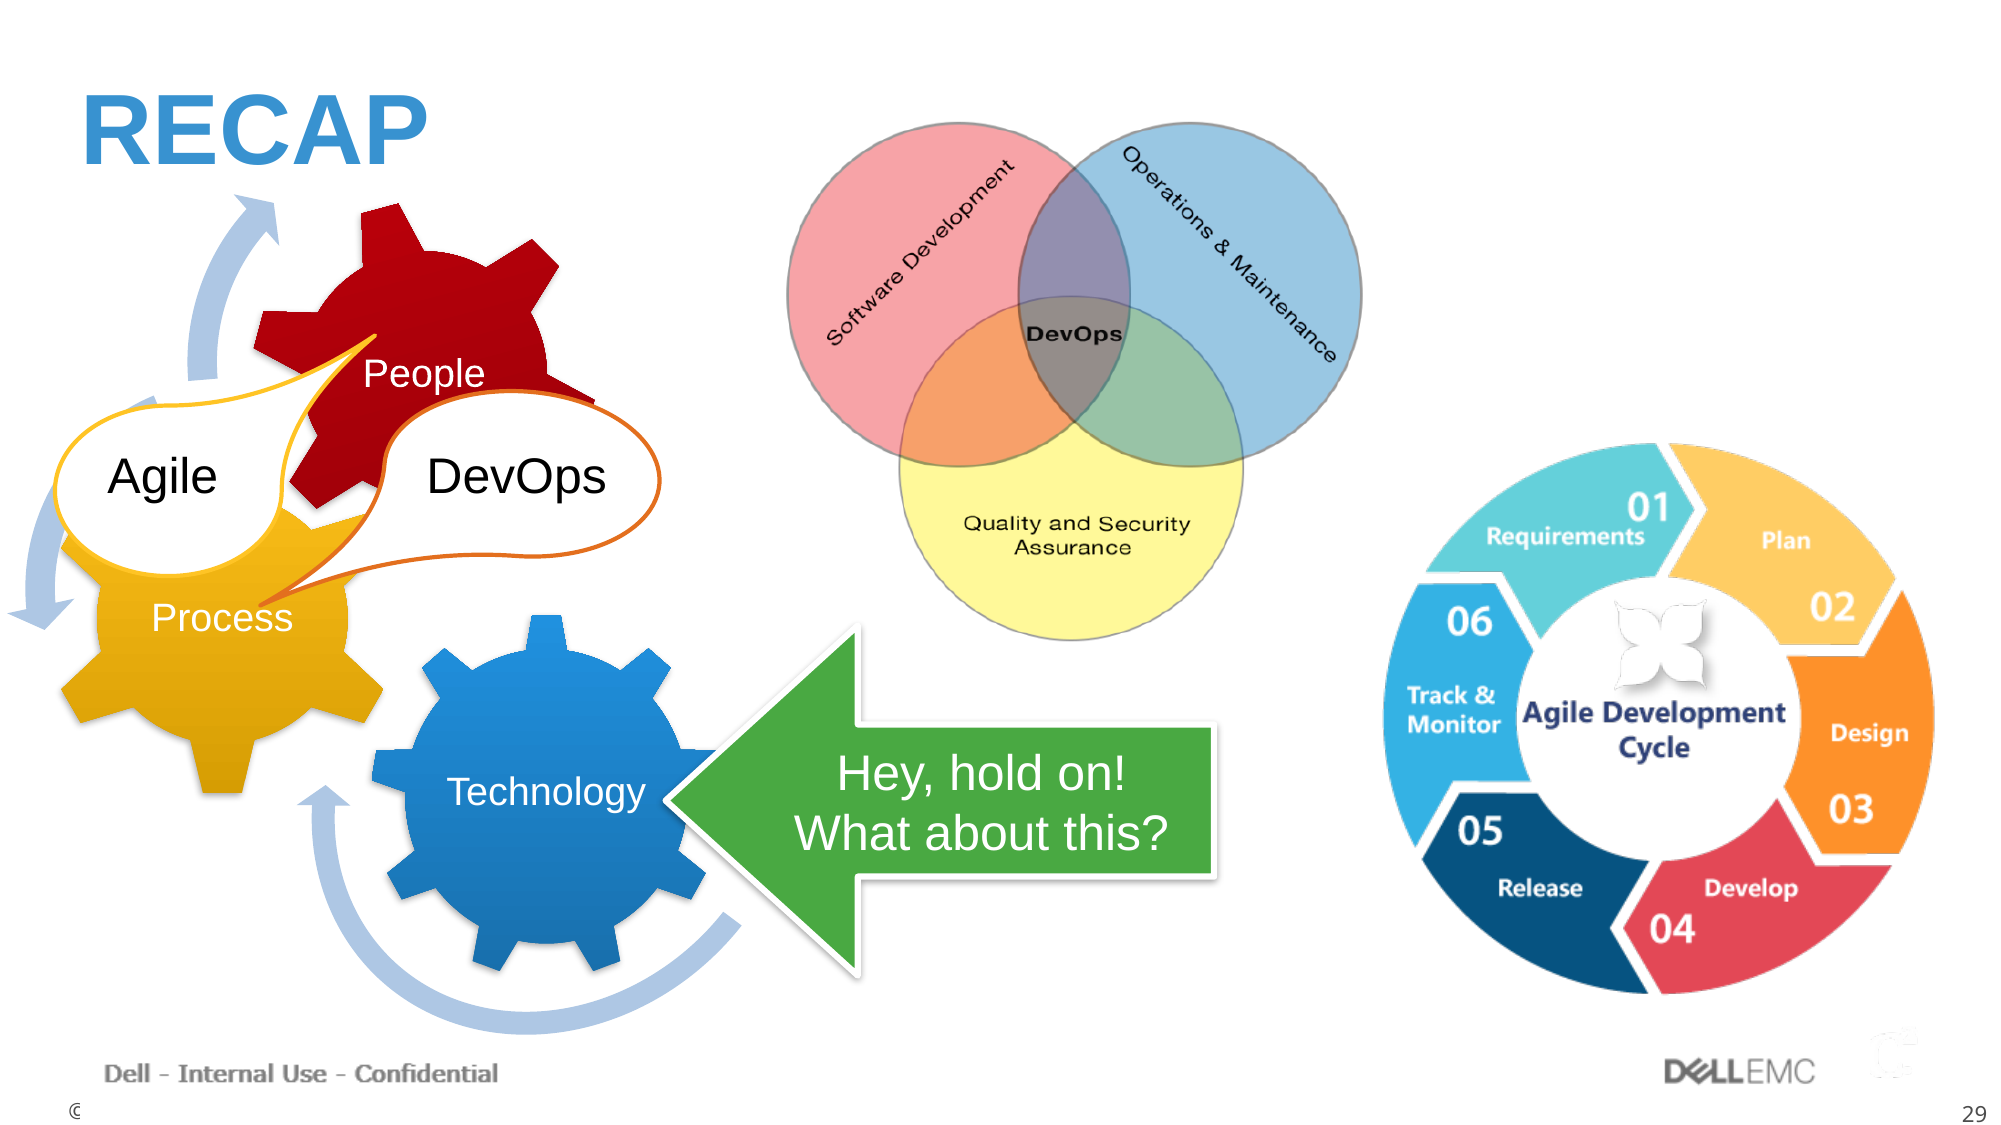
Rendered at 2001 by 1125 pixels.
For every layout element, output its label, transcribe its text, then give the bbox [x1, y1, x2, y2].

text_box Hey, hold on! What about this? [828, 652, 1218, 979]
title RECAP [80, 33, 1920, 185]
picture [80, 1021, 1920, 1125]
picture [778, 120, 1952, 1010]
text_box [0, 133, 824, 1029]
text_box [383, 391, 661, 557]
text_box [54, 405, 282, 577]
